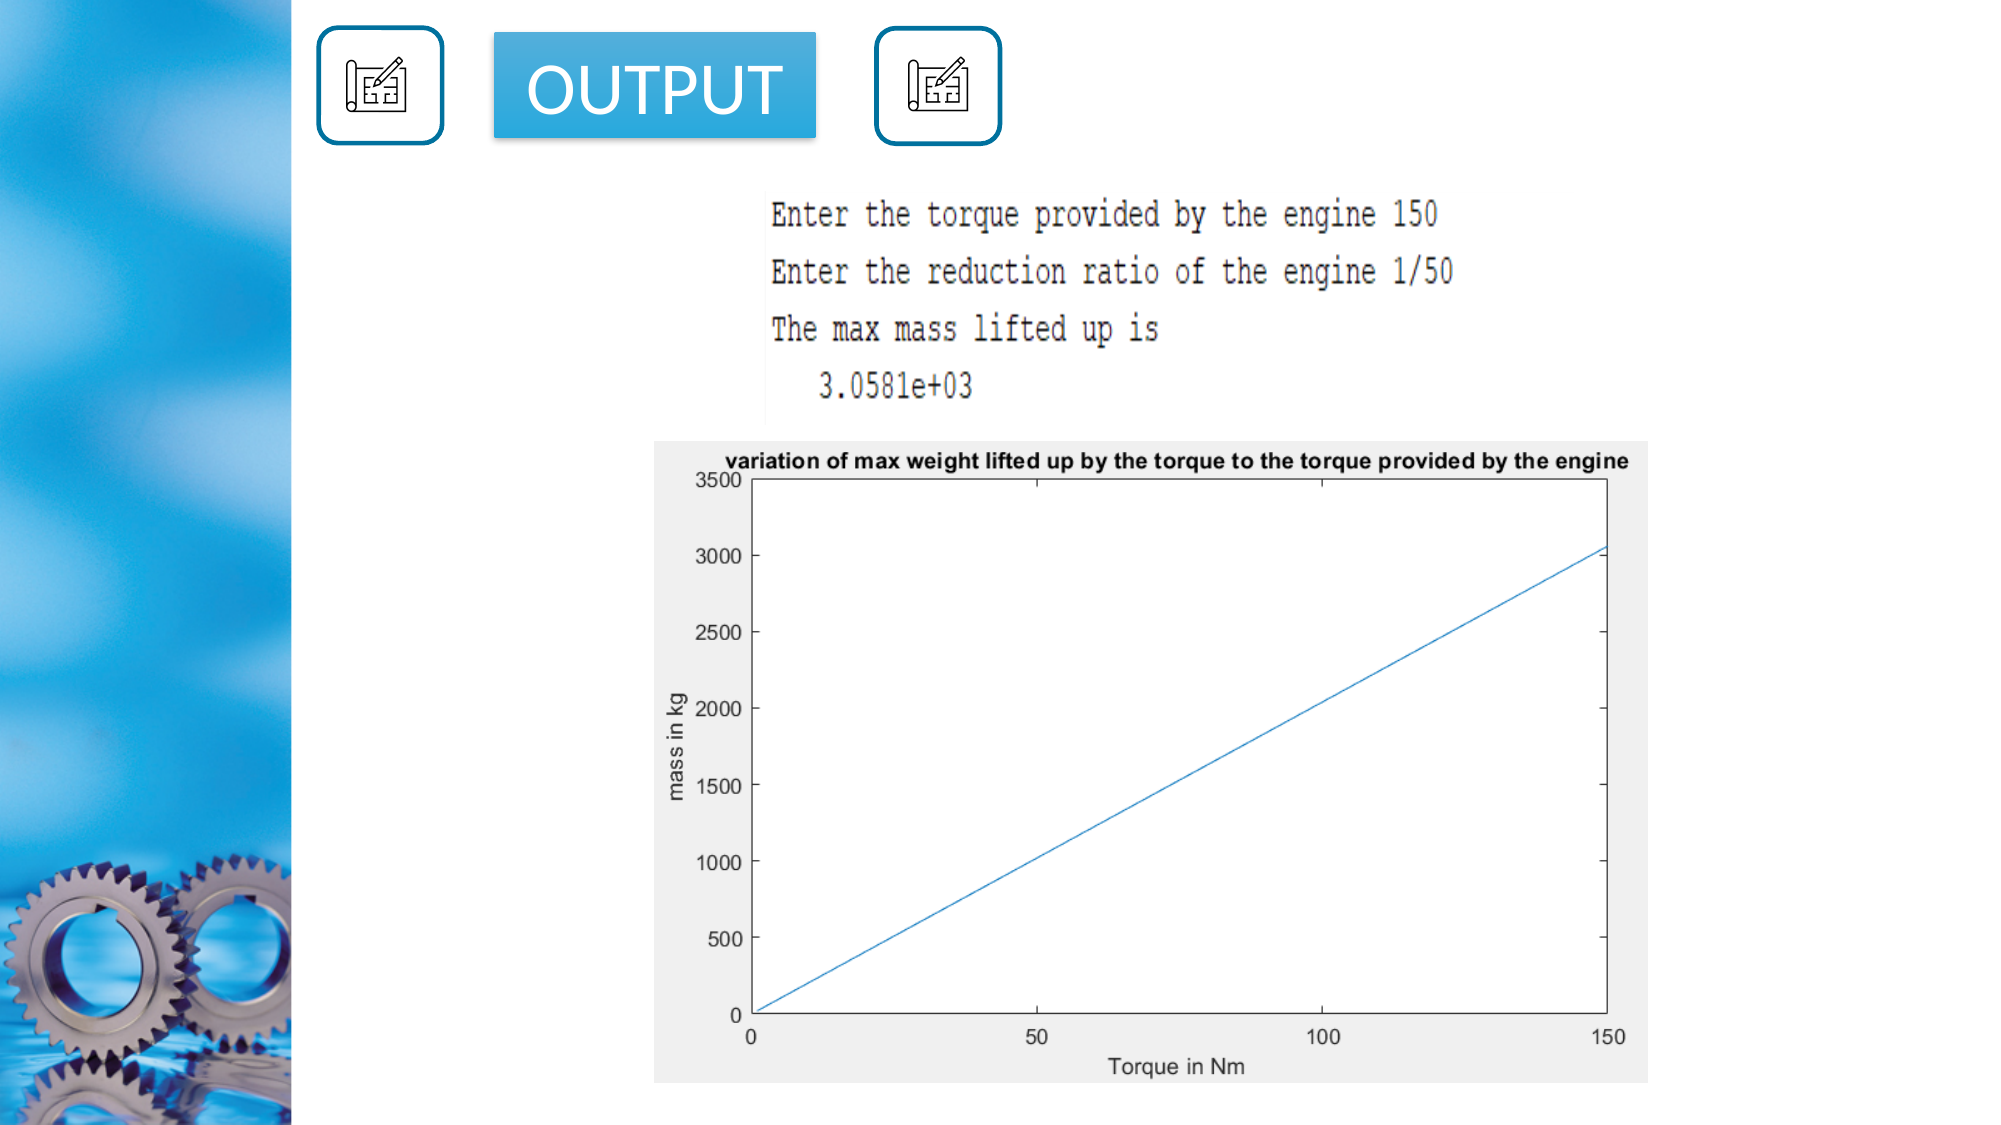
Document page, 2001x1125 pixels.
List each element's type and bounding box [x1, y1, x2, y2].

text_box [764, 191, 1574, 425]
text_box [653, 441, 1648, 1083]
picture [0, 0, 1500, 1125]
